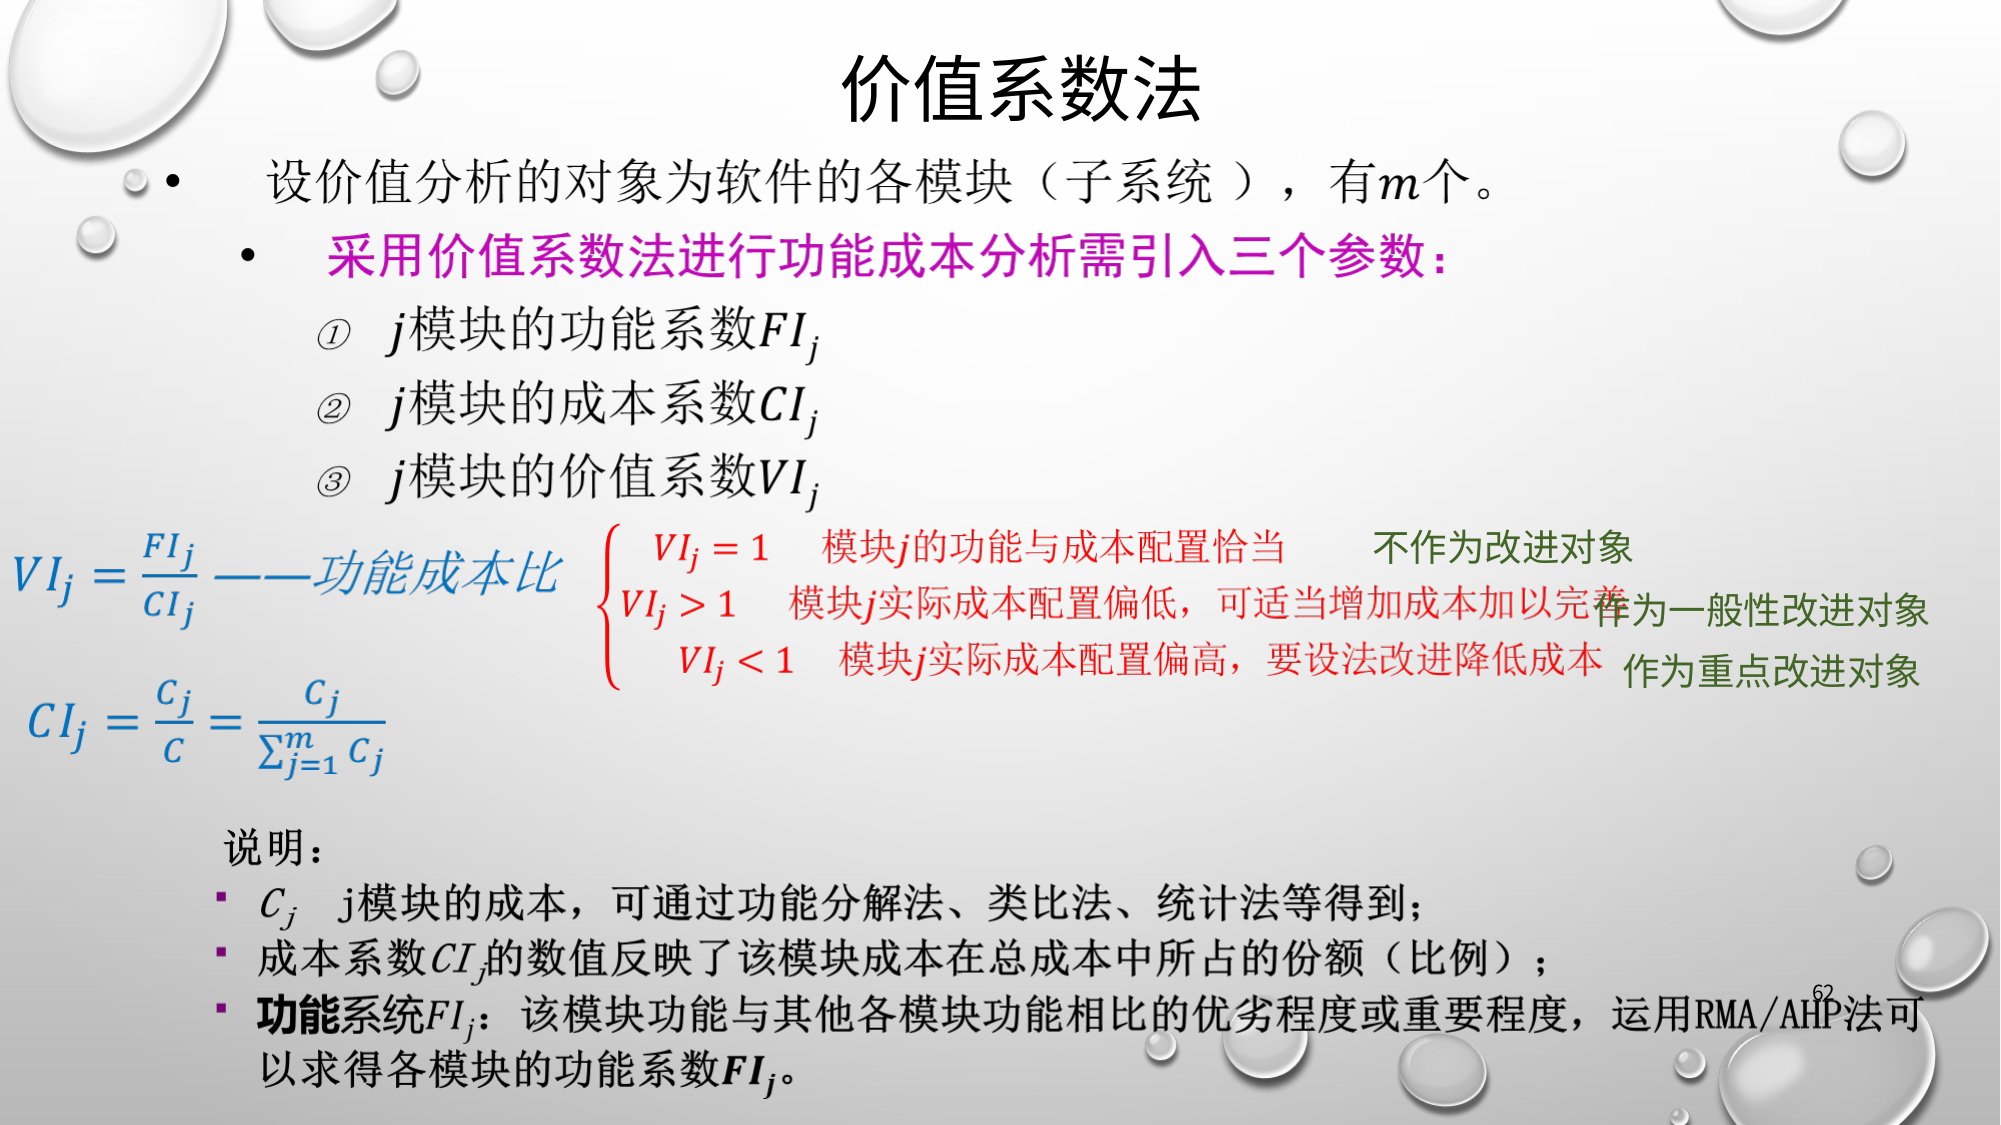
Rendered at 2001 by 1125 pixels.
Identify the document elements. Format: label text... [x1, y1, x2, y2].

picture [0, 0, 2000, 1125]
text_box 价值系数法 [169, 52, 1876, 131]
text_box 不作为改进对象 作为一般性改进对象 作为重点改进对象 [1877, 516, 1998, 702]
